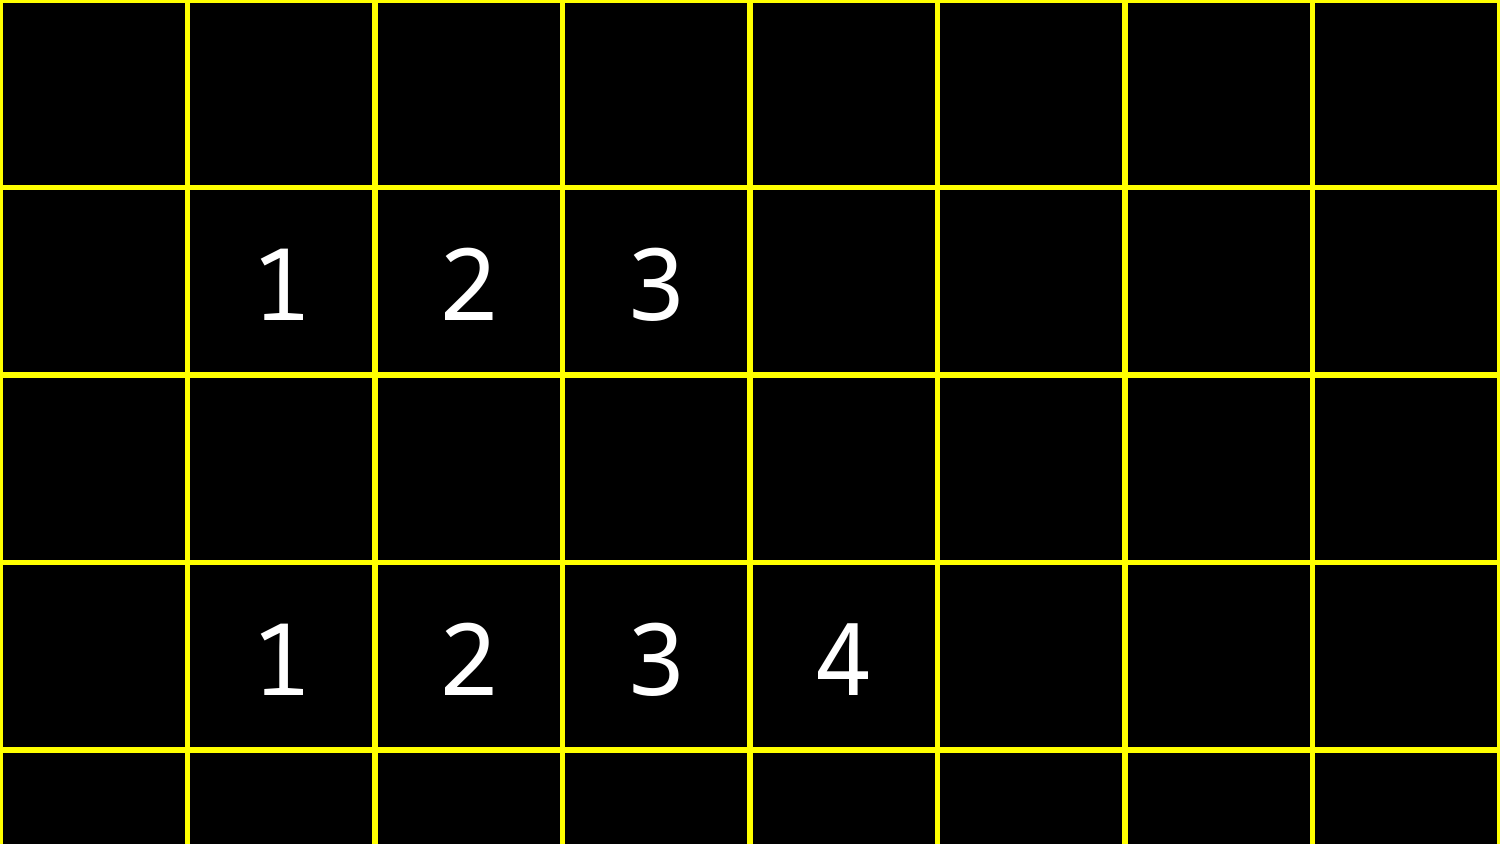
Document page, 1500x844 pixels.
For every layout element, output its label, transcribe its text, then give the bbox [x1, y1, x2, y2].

table_cell [1128, 190, 1310, 372]
table_cell [190, 378, 372, 560]
table_cell 2 [378, 565, 560, 747]
table_cell [753, 378, 935, 560]
table_cell [1315, 565, 1497, 747]
table_cell [1128, 565, 1310, 747]
table_cell [378, 378, 560, 560]
table_cell [3, 378, 185, 560]
table_cell [940, 753, 1122, 844]
table_cell [1128, 378, 1310, 560]
table_cell 2 [378, 190, 560, 372]
table_cell [940, 378, 1122, 560]
table_cell [753, 753, 935, 844]
table_header [1315, 3, 1497, 185]
table_cell [378, 753, 560, 844]
table_cell [753, 190, 935, 372]
table_header [190, 3, 372, 185]
table_cell [1315, 378, 1497, 560]
table_cell [3, 565, 185, 747]
table_cell [565, 378, 747, 560]
table_cell [1128, 753, 1310, 844]
table_cell 1 [190, 565, 372, 747]
table_cell [190, 753, 372, 844]
table_cell 1 [190, 190, 372, 372]
table_header [3, 3, 185, 185]
table_cell [3, 753, 185, 844]
table_cell [1315, 753, 1497, 844]
table_cell [3, 190, 185, 372]
table_header [1128, 3, 1310, 185]
table_header [565, 3, 747, 185]
table_cell [1315, 190, 1497, 372]
table_cell [940, 190, 1122, 372]
table_header [378, 3, 560, 185]
table_cell [940, 565, 1122, 747]
table_cell 3 [565, 565, 747, 747]
table_cell 3 [565, 190, 747, 372]
table_header [940, 3, 1122, 185]
table_cell 4 [753, 565, 935, 747]
table_header [753, 3, 935, 185]
table_cell [565, 753, 747, 844]
